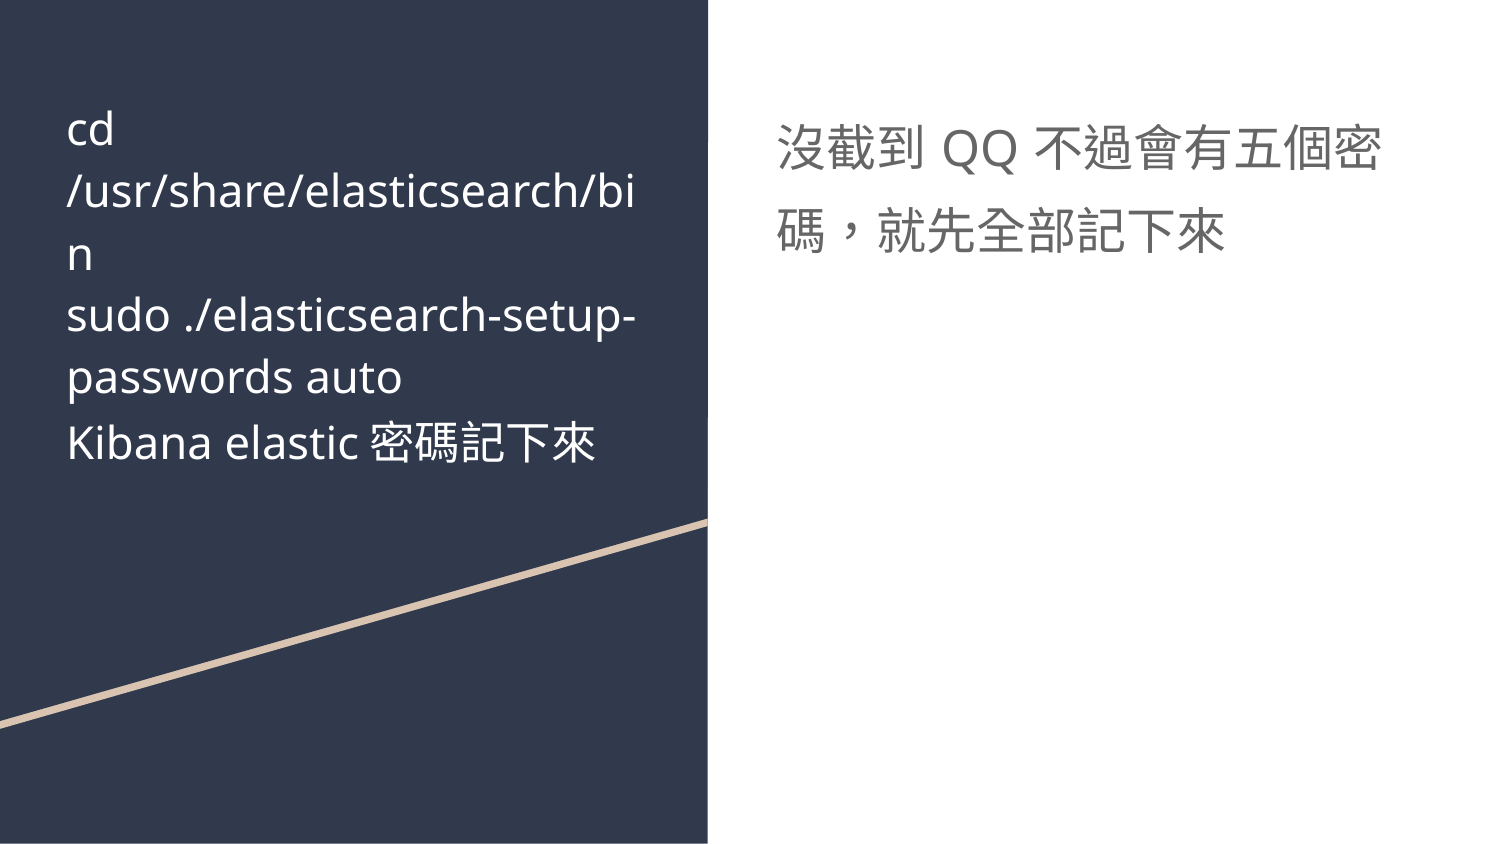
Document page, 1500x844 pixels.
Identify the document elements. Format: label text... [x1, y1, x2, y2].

title cd /usr/share/elasticsearch/bin sudo ./elasticsearch-setup-passwords auto Kibana elastic密碼記下來 [51, 82, 660, 494]
list 沒截到QQ不過會有五個密碼，就先全部記下來 [761, 82, 1446, 755]
